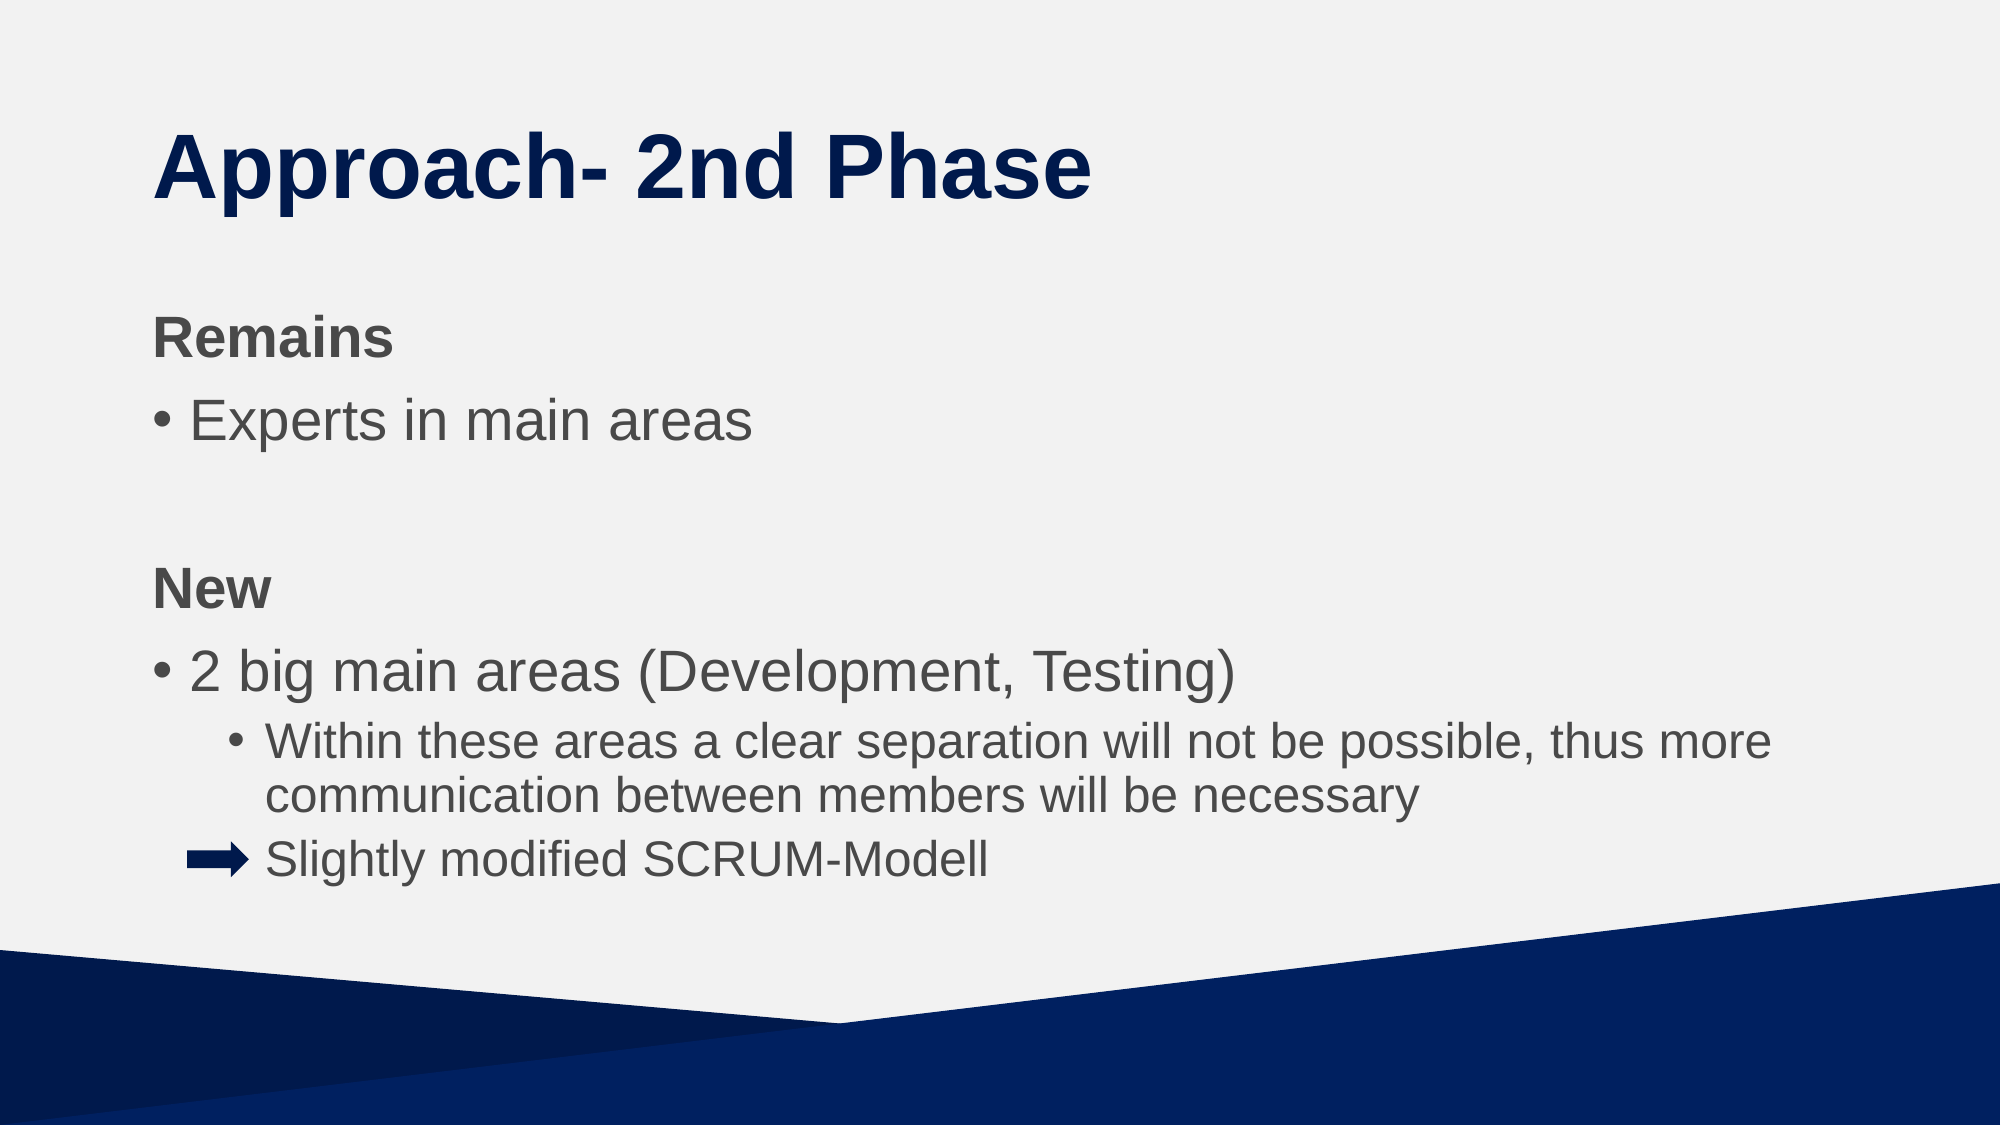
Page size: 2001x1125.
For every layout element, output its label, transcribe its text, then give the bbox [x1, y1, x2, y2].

list Remains Experts in main areas New 2 big main areas (Development, Testing) Within these areas a clear separation will not be possible, thus more communication between members will be necessary Slightly modified SCRUM-Modell [137, 299, 1863, 1014]
title Approach- 2nd Phase [137, 59, 1863, 278]
text_box [186, 838, 251, 880]
